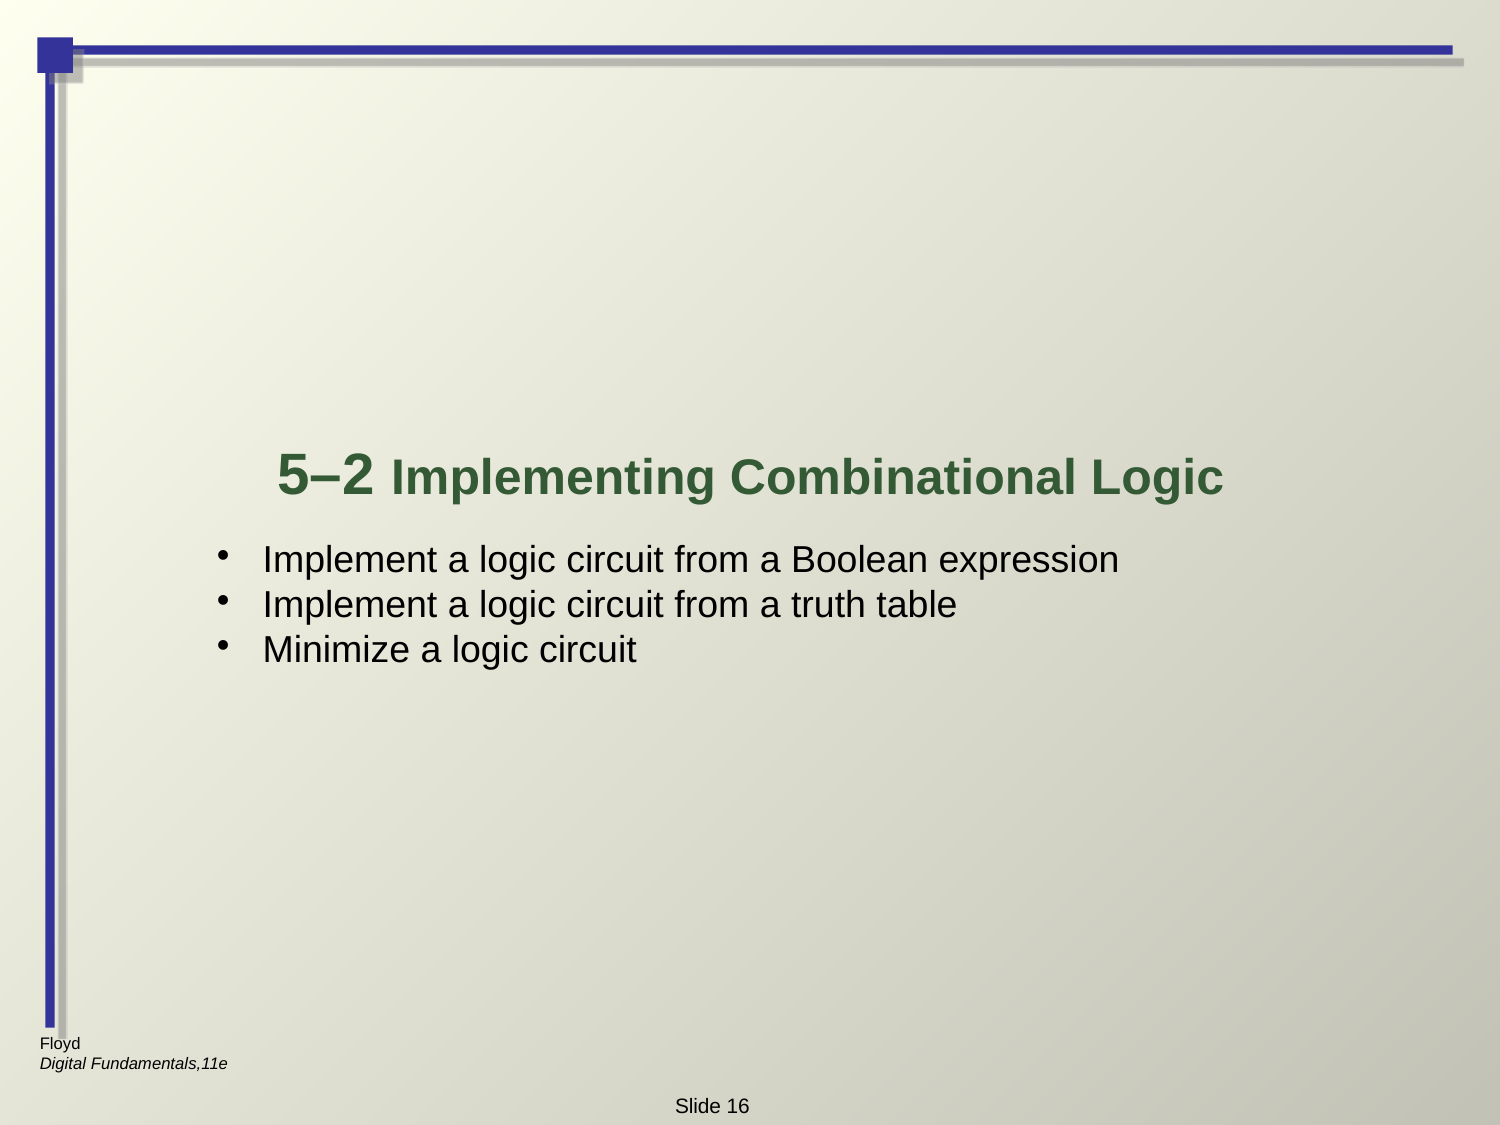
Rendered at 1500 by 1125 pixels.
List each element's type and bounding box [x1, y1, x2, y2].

text_box [37, 37, 1449, 1024]
